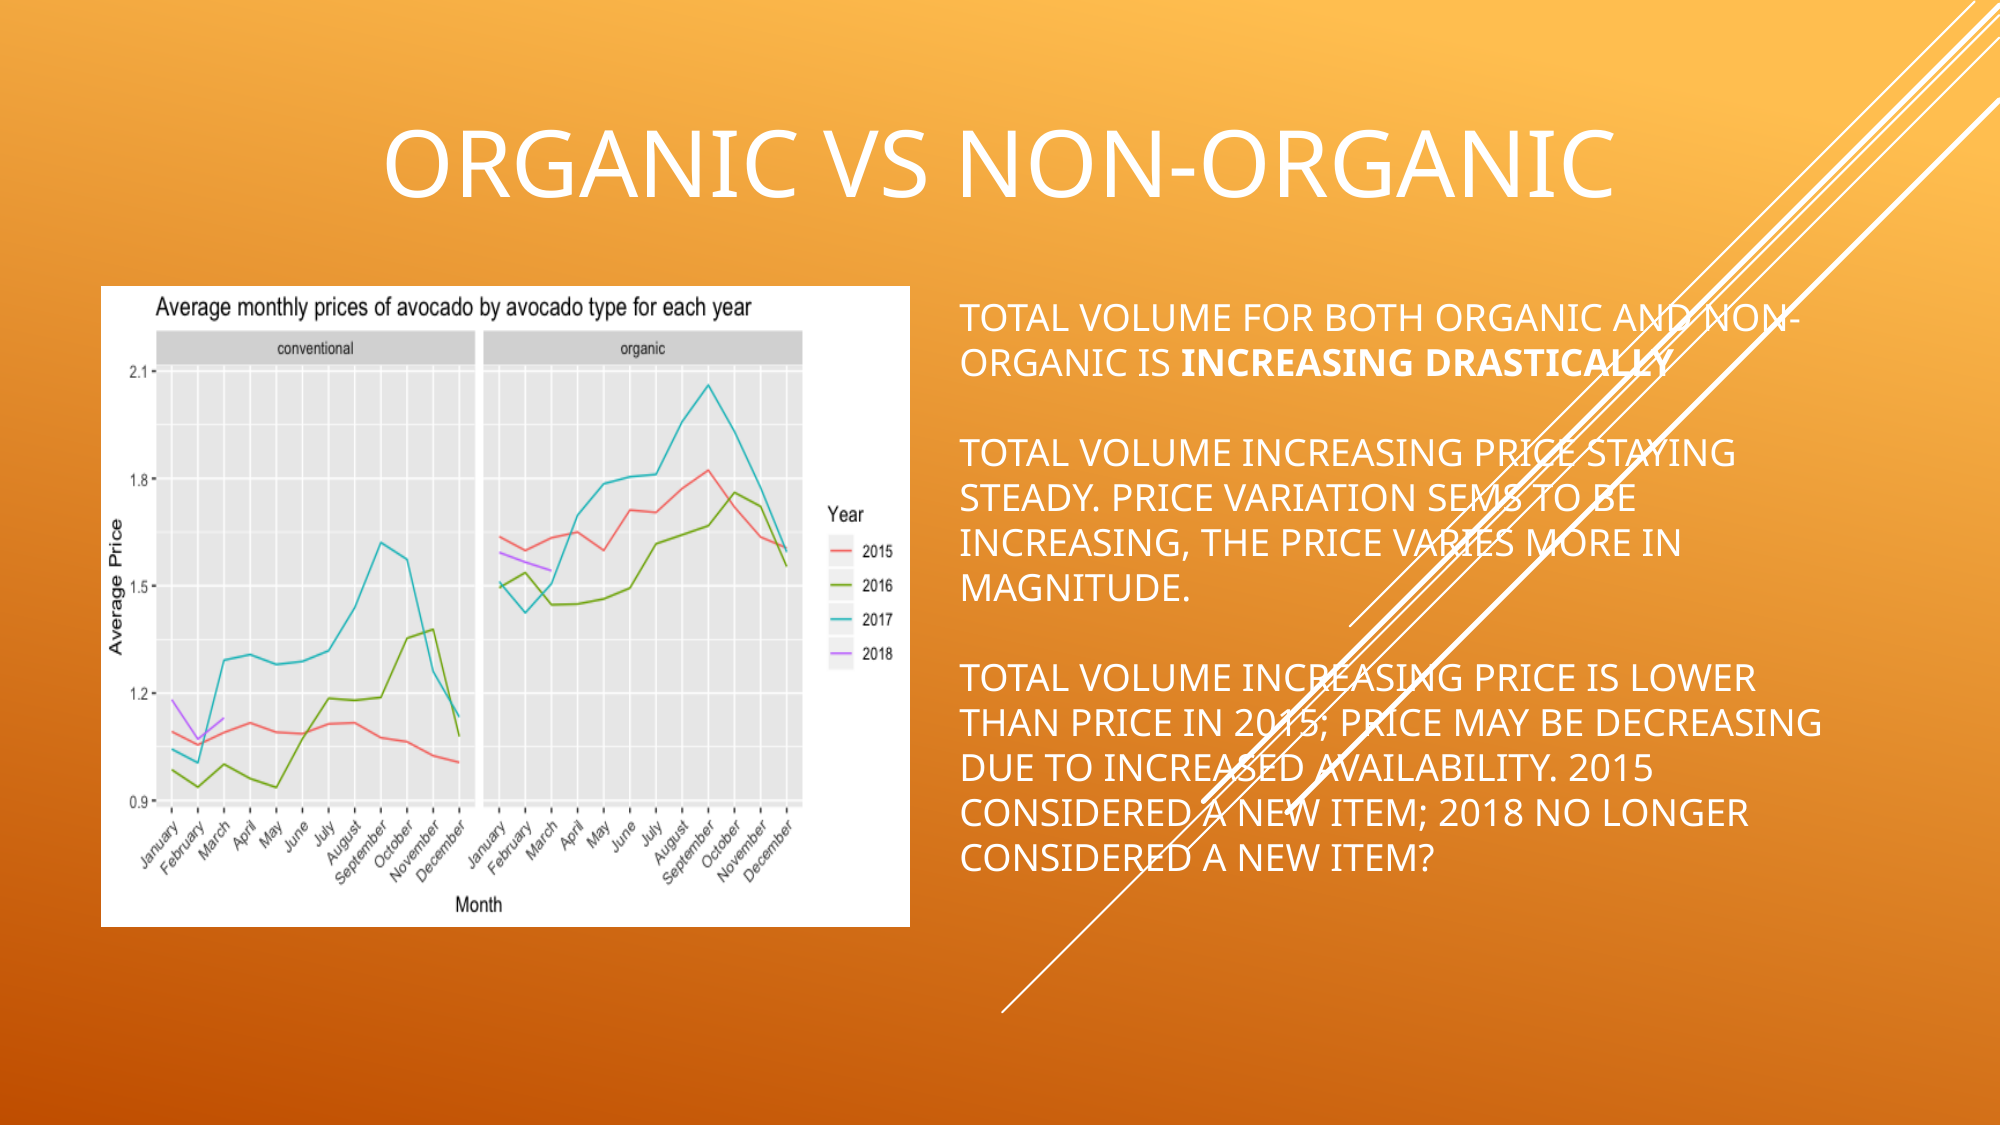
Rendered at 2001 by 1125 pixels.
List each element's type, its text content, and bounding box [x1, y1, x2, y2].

picture [101, 286, 910, 927]
title Organic vs non-organic [343, 84, 1657, 224]
text_box TOTAL VOLUME FOR BOTH ORGANIC AND NON-ORGANIC IS INCREASING DRASTICALLY TOTAL VOLUME INCREASING PRICE STAYING STEADY. PRICE VARIATION SEMS TO BE INCREASING, THE PRICE VARIES MORE IN MAGNITUDE. TOTAL VOLUME INCREASING PRICE IS LOWER THAN PRICE IN 2015; PRICE MAY BE DECREASING DUE TO INCREASED AVAILABILITY. 2015 CONSIDERED A NEW ITEM; 2018 NO LONGER CONSIDERED A NEW ITEM? [944, 286, 1863, 977]
